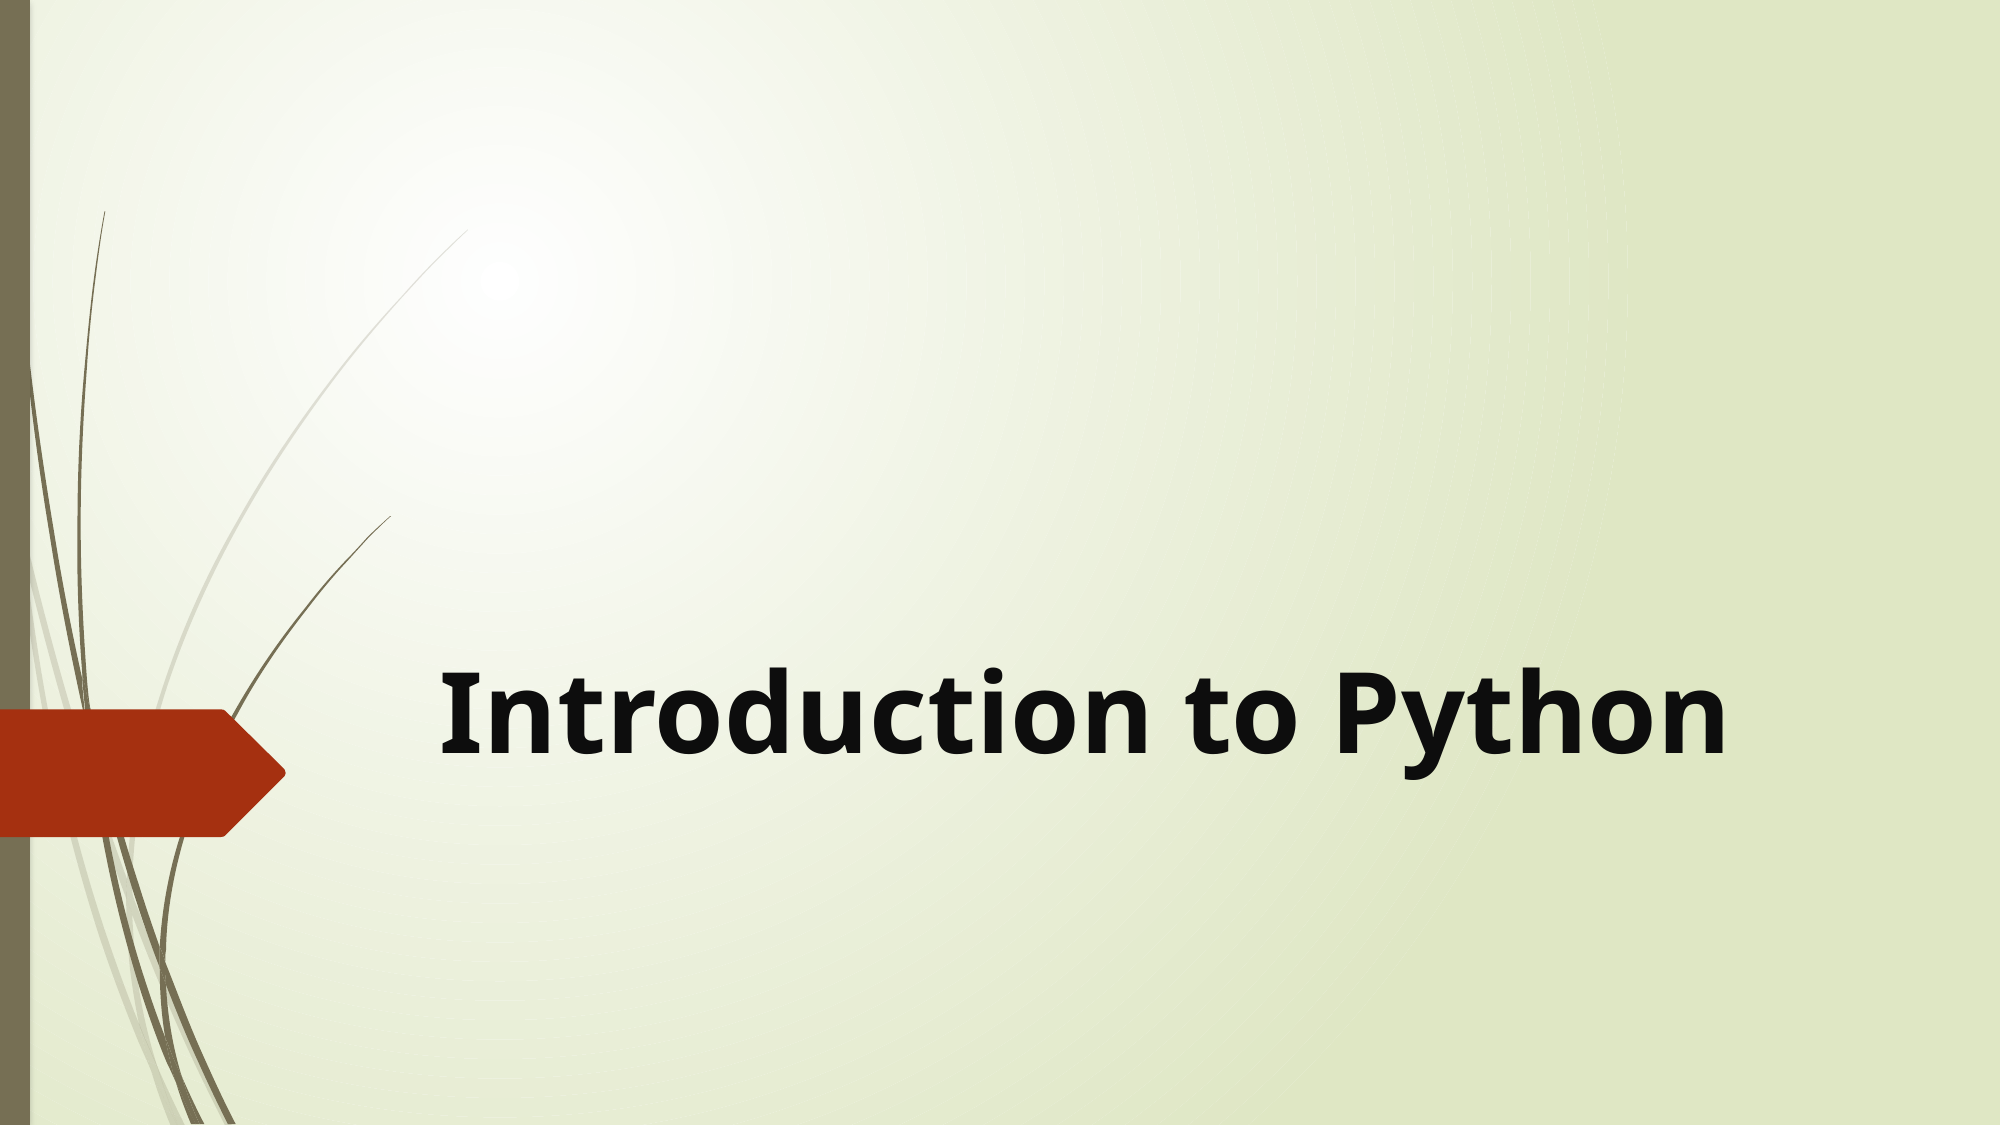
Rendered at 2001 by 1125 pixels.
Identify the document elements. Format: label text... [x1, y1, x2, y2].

title Introduction to Python [424, 412, 1888, 784]
